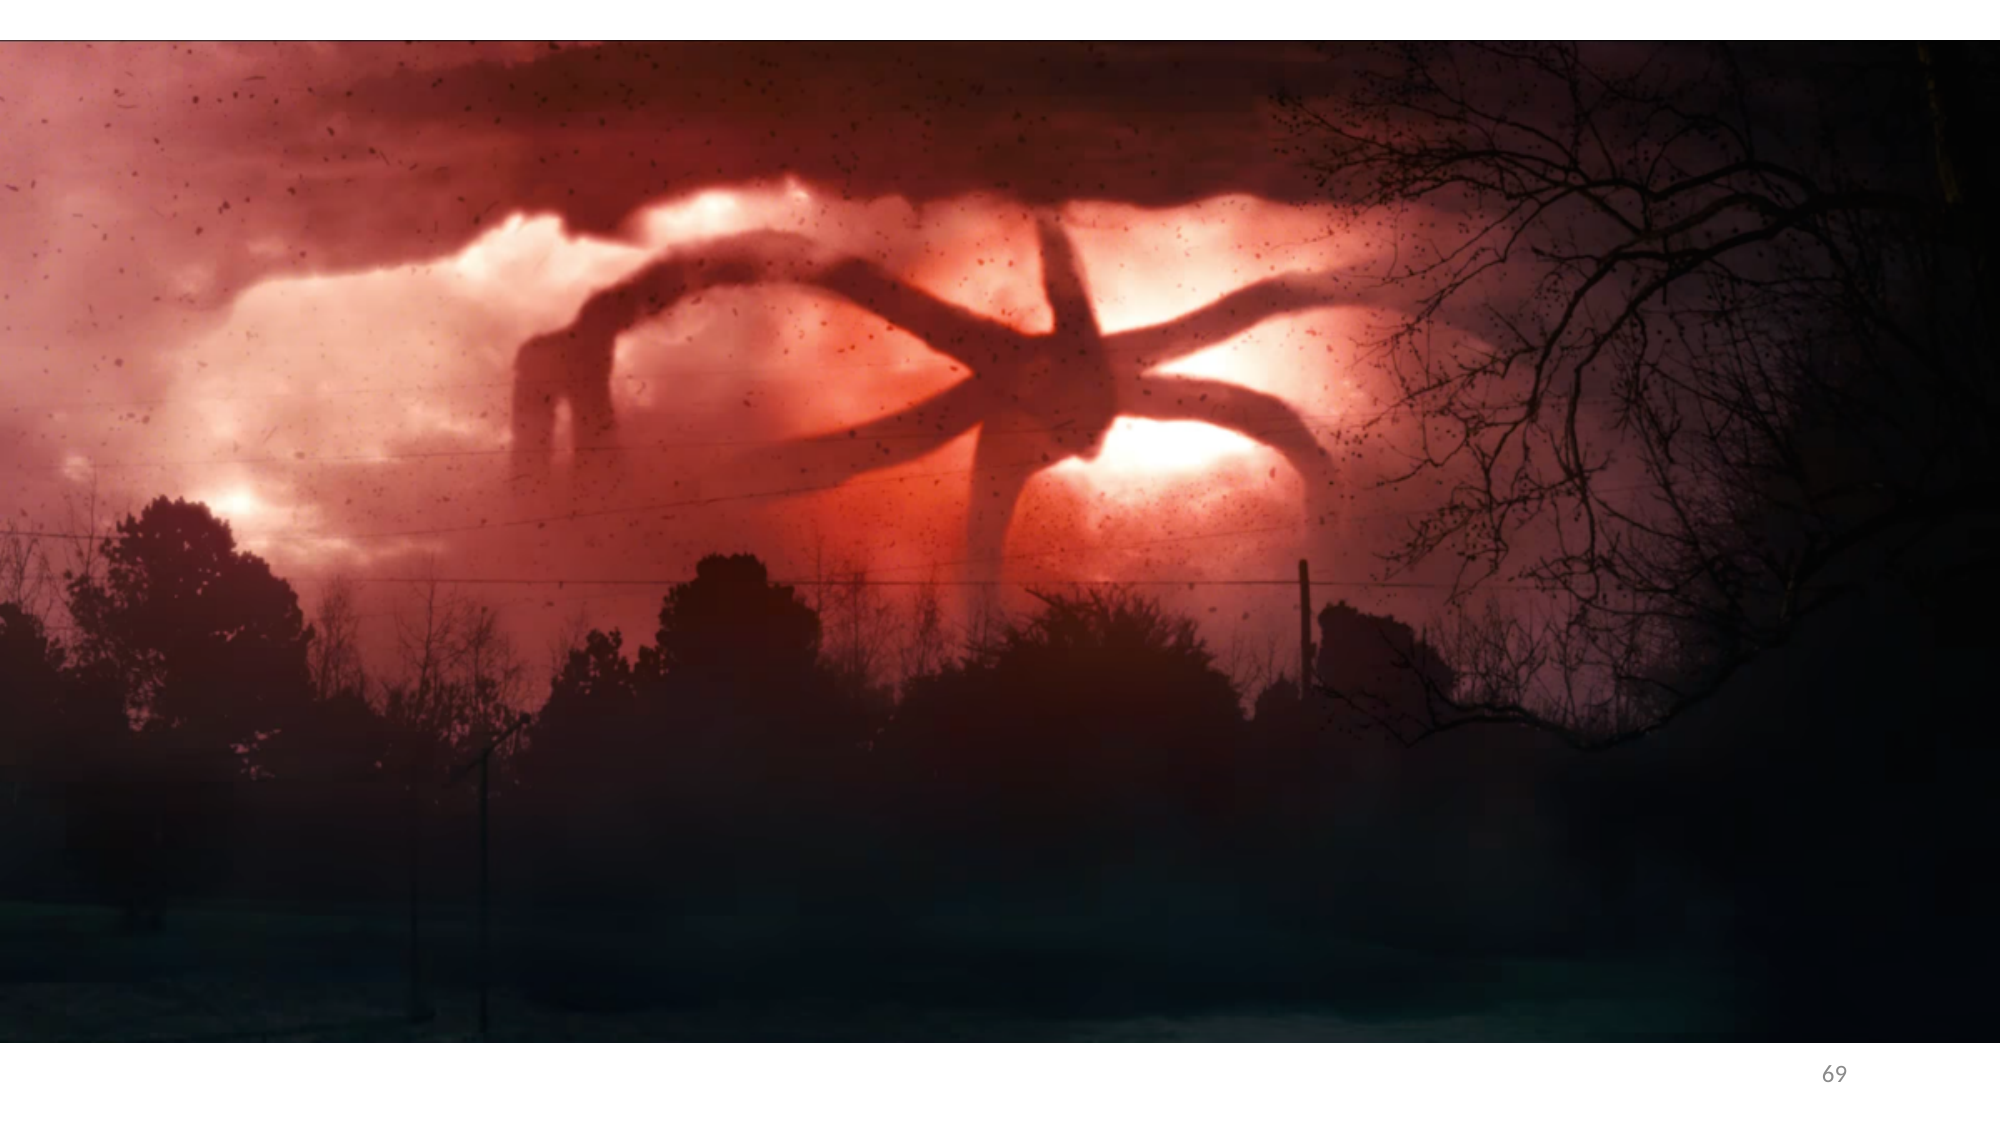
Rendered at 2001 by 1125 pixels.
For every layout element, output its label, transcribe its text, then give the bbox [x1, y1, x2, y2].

slide_number 69 [1412, 1043, 1863, 1103]
picture [0, 40, 2000, 1043]
